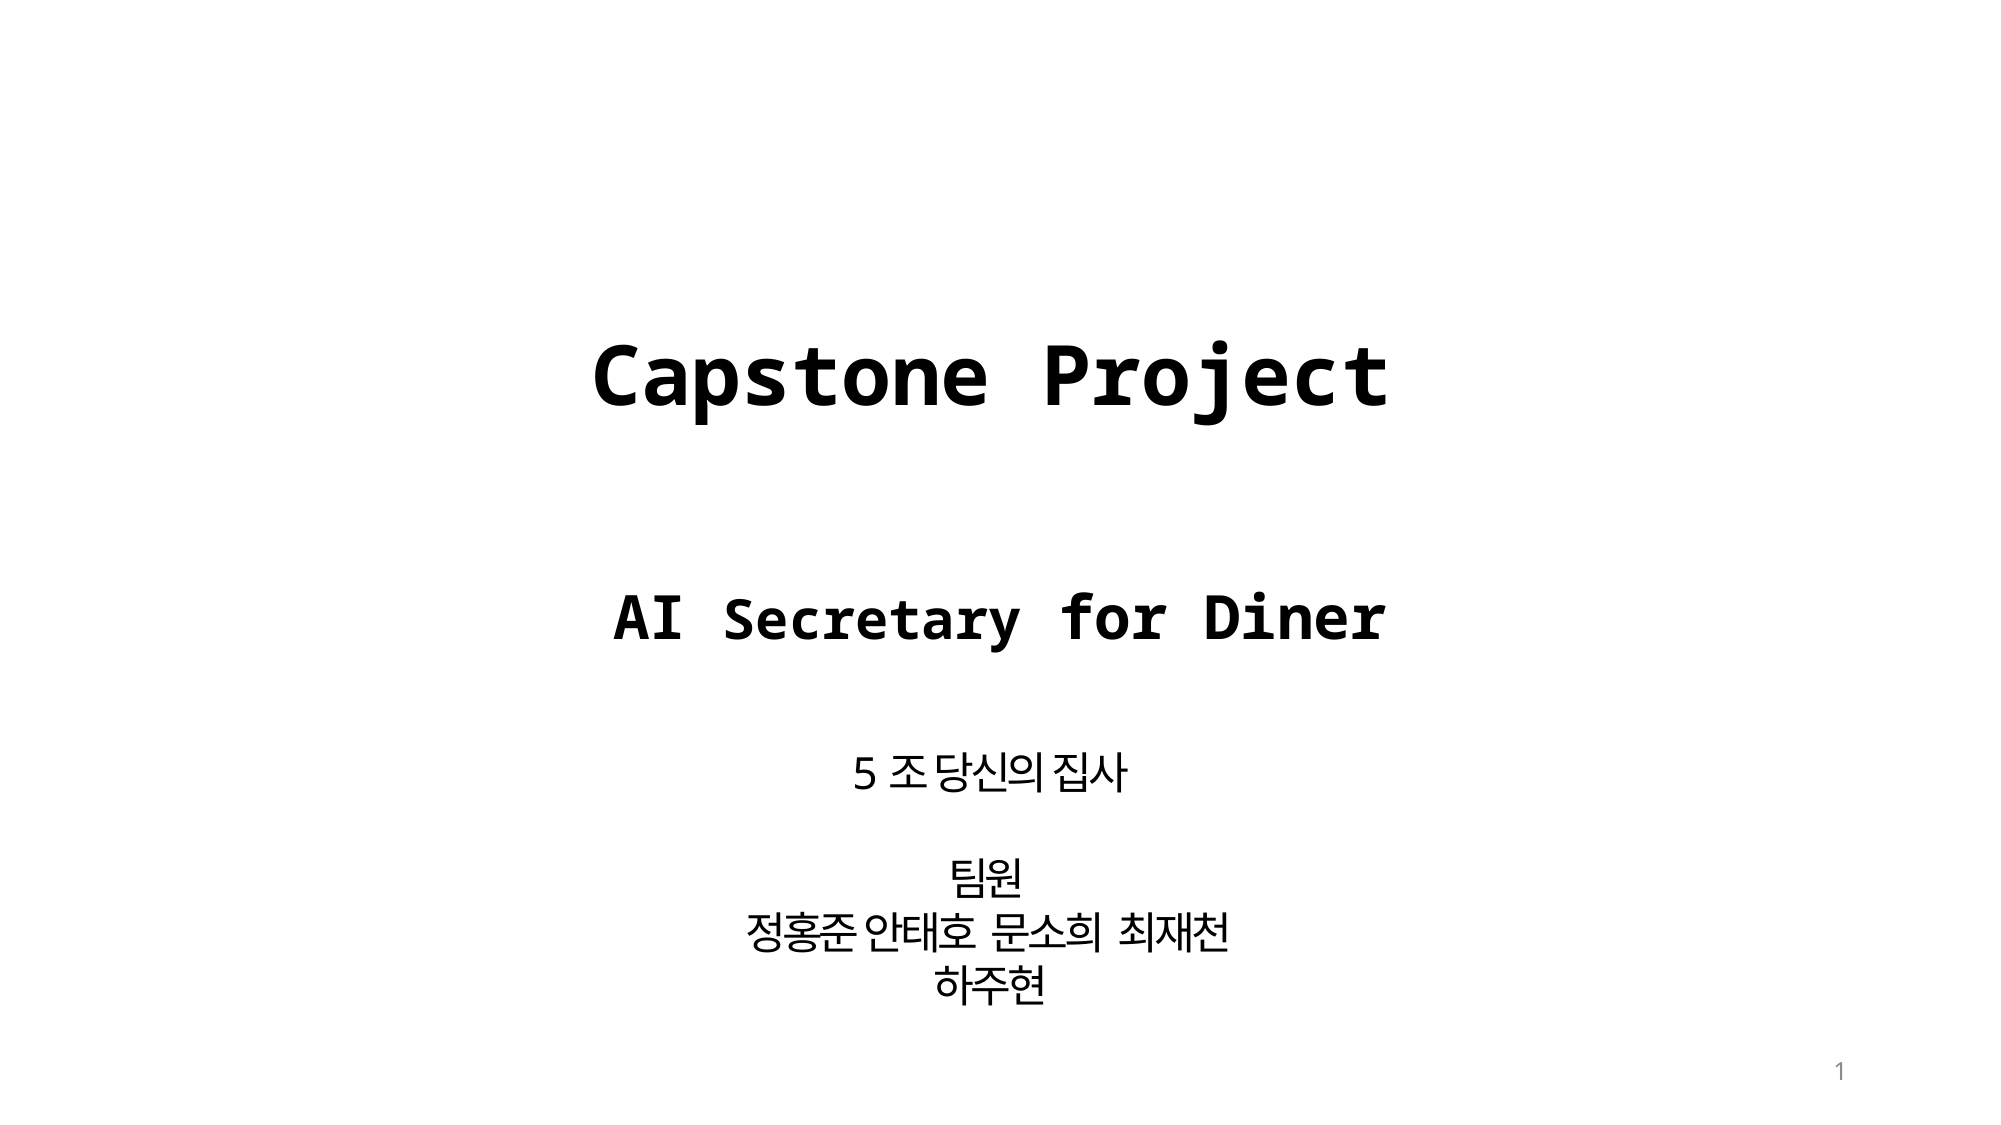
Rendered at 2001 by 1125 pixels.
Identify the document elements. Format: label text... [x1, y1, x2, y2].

text_box 5조 당신의 집사 팀원 정홍준 안태호 문소희 최재천 하주현 [691, 737, 1292, 1005]
slide_number 1 [1412, 1042, 1863, 1103]
text_box Capstone Project [391, 214, 1592, 538]
text_box AI Secretary for Diner [450, 570, 1550, 738]
